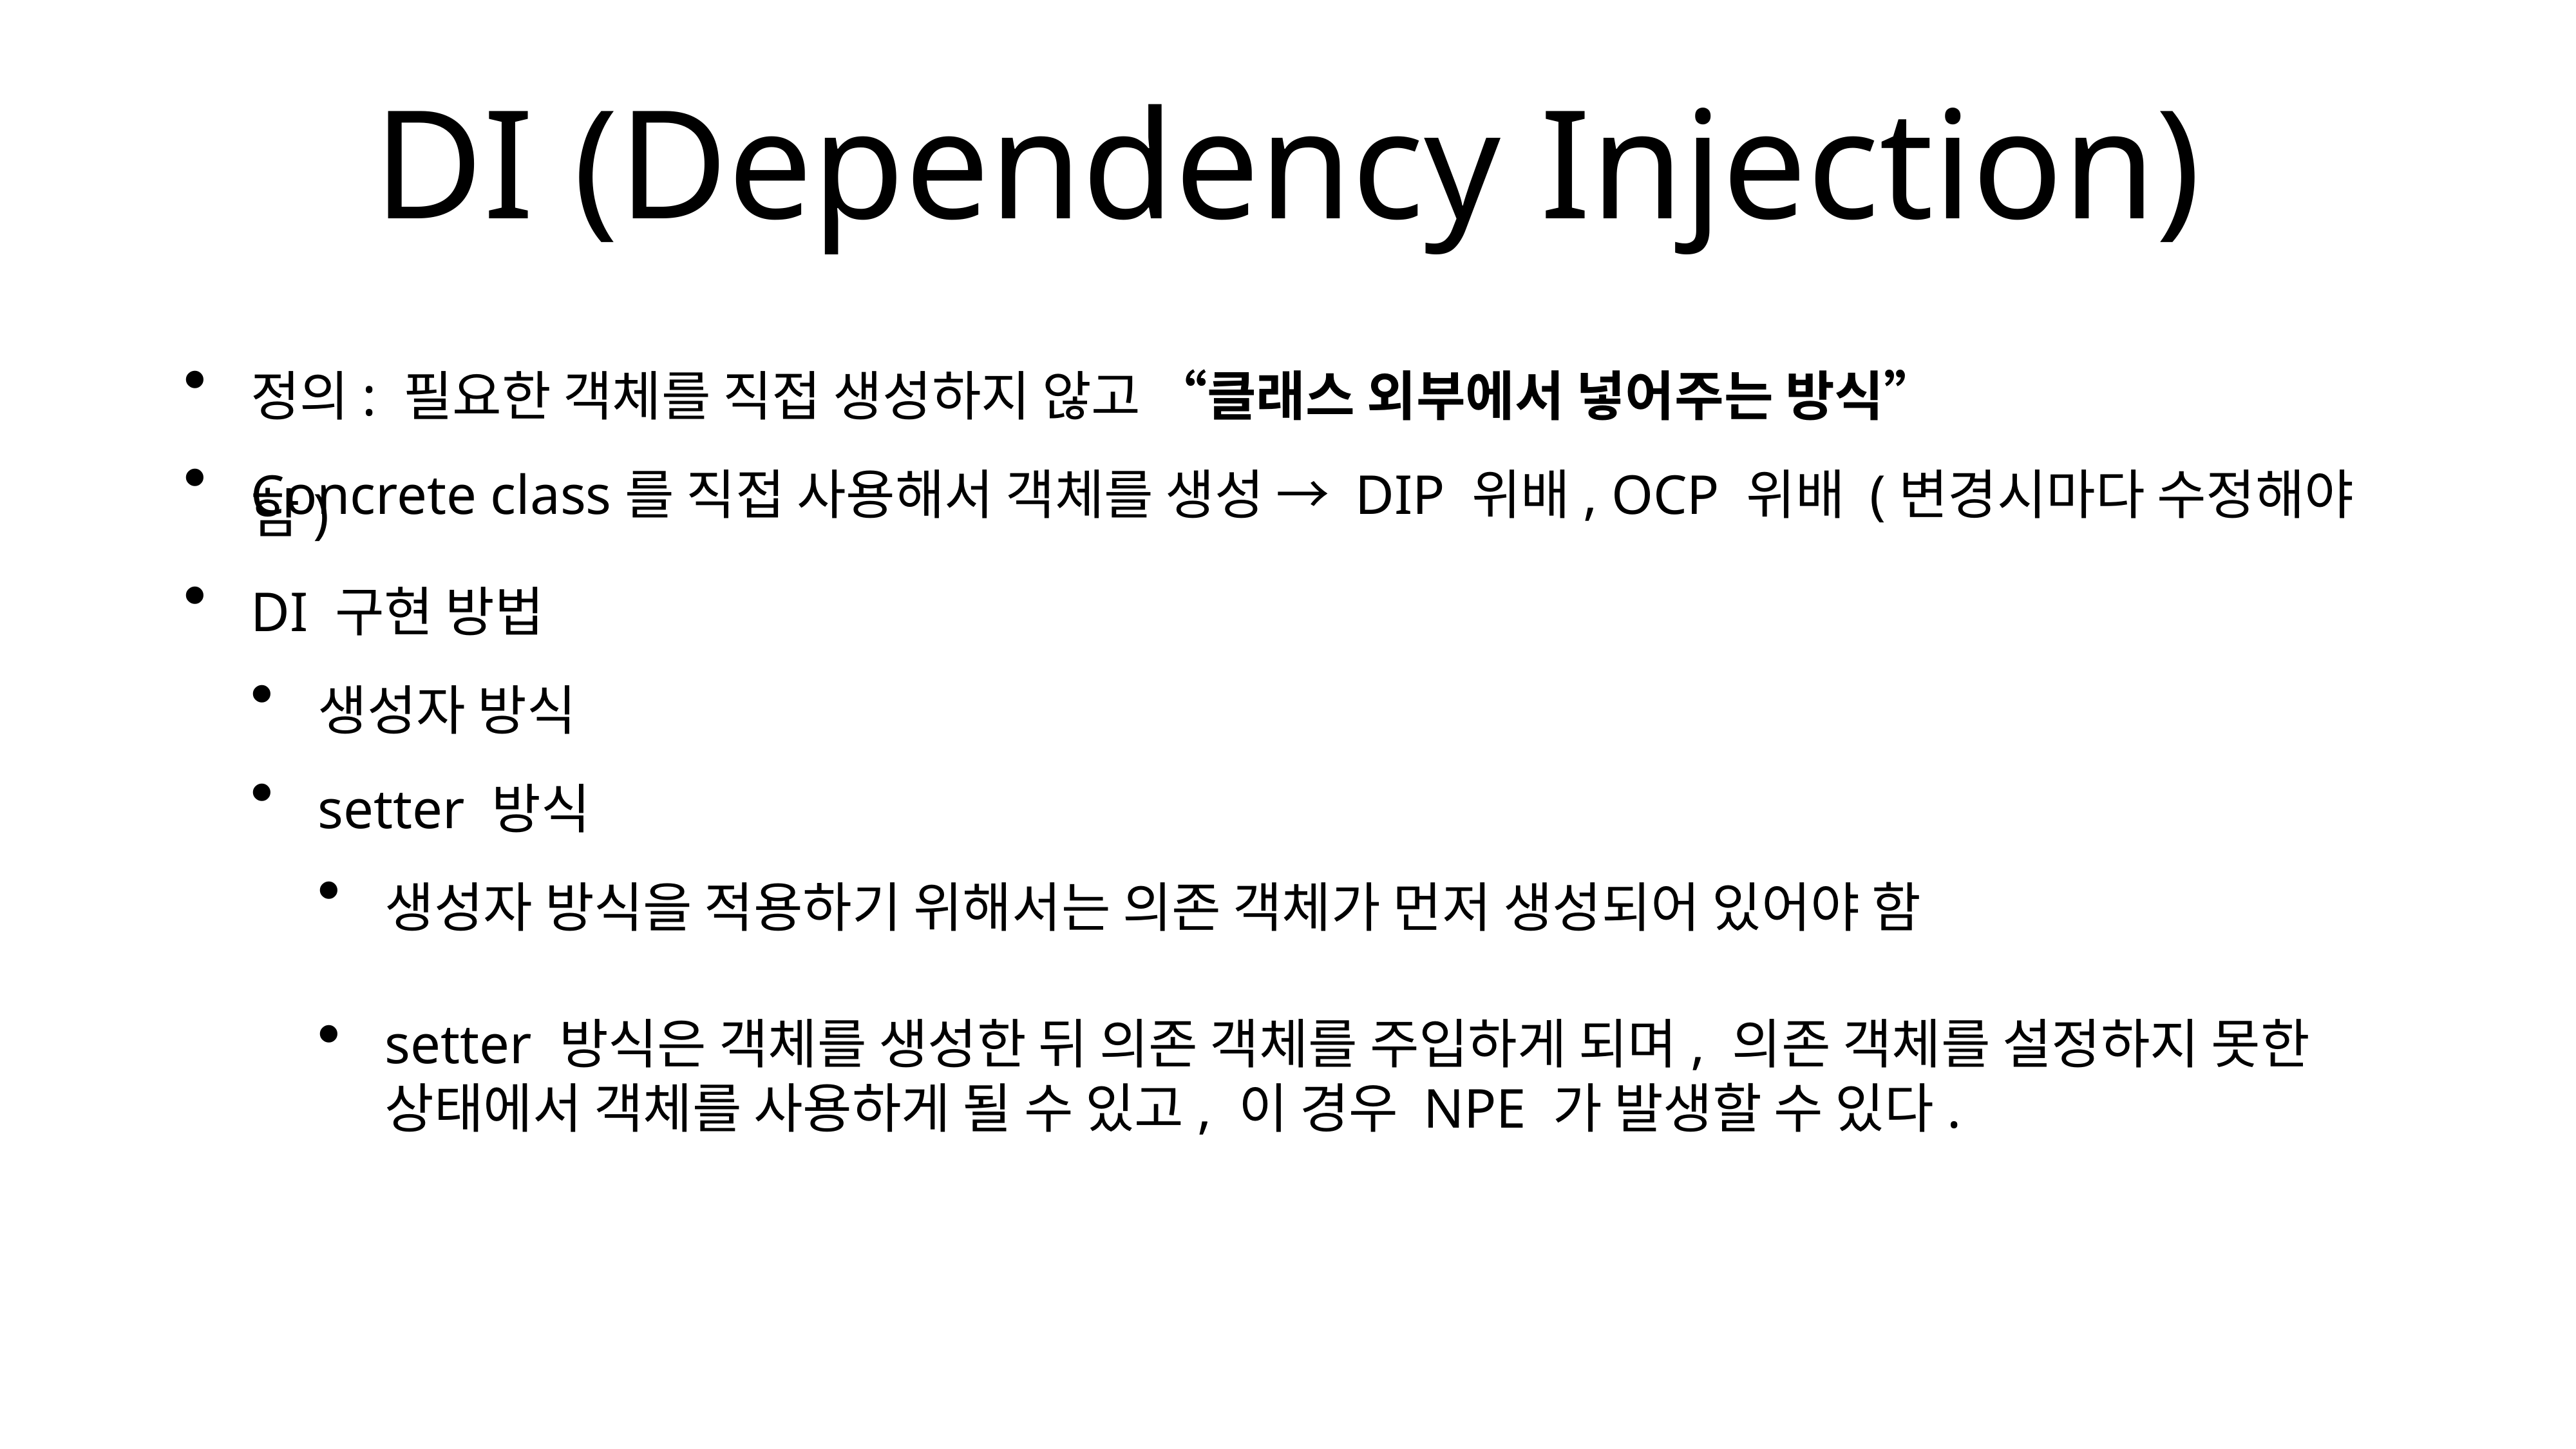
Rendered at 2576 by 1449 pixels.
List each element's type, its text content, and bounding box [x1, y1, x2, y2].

list 정의: 필요한 객체를 직접 생성하지 않고 “클래스 외부에서 넣어주는 방식” Concrete class를 직접 사용해서 객체를 생성 → DIP 위배, OCP 위배 (변경시마다 수정해야 함) DI 구현 방법 생성자 방식 setter 방식 생성자 방식을 적용하기 위해서는 의존 객체가 먼저 생성되어 있어야 함 setter 방식은 객체를 생성한 뒤 의존 객체를 주입하게 되며, 의존 객체를 설정하지 못한 상태에서 객체를 사용하게 될 수 있고, 이 경우 NPE 가 발생할 수 있다. [178, 394, 2398, 1316]
title DI (Dependency Injection) [178, 37, 2398, 279]
